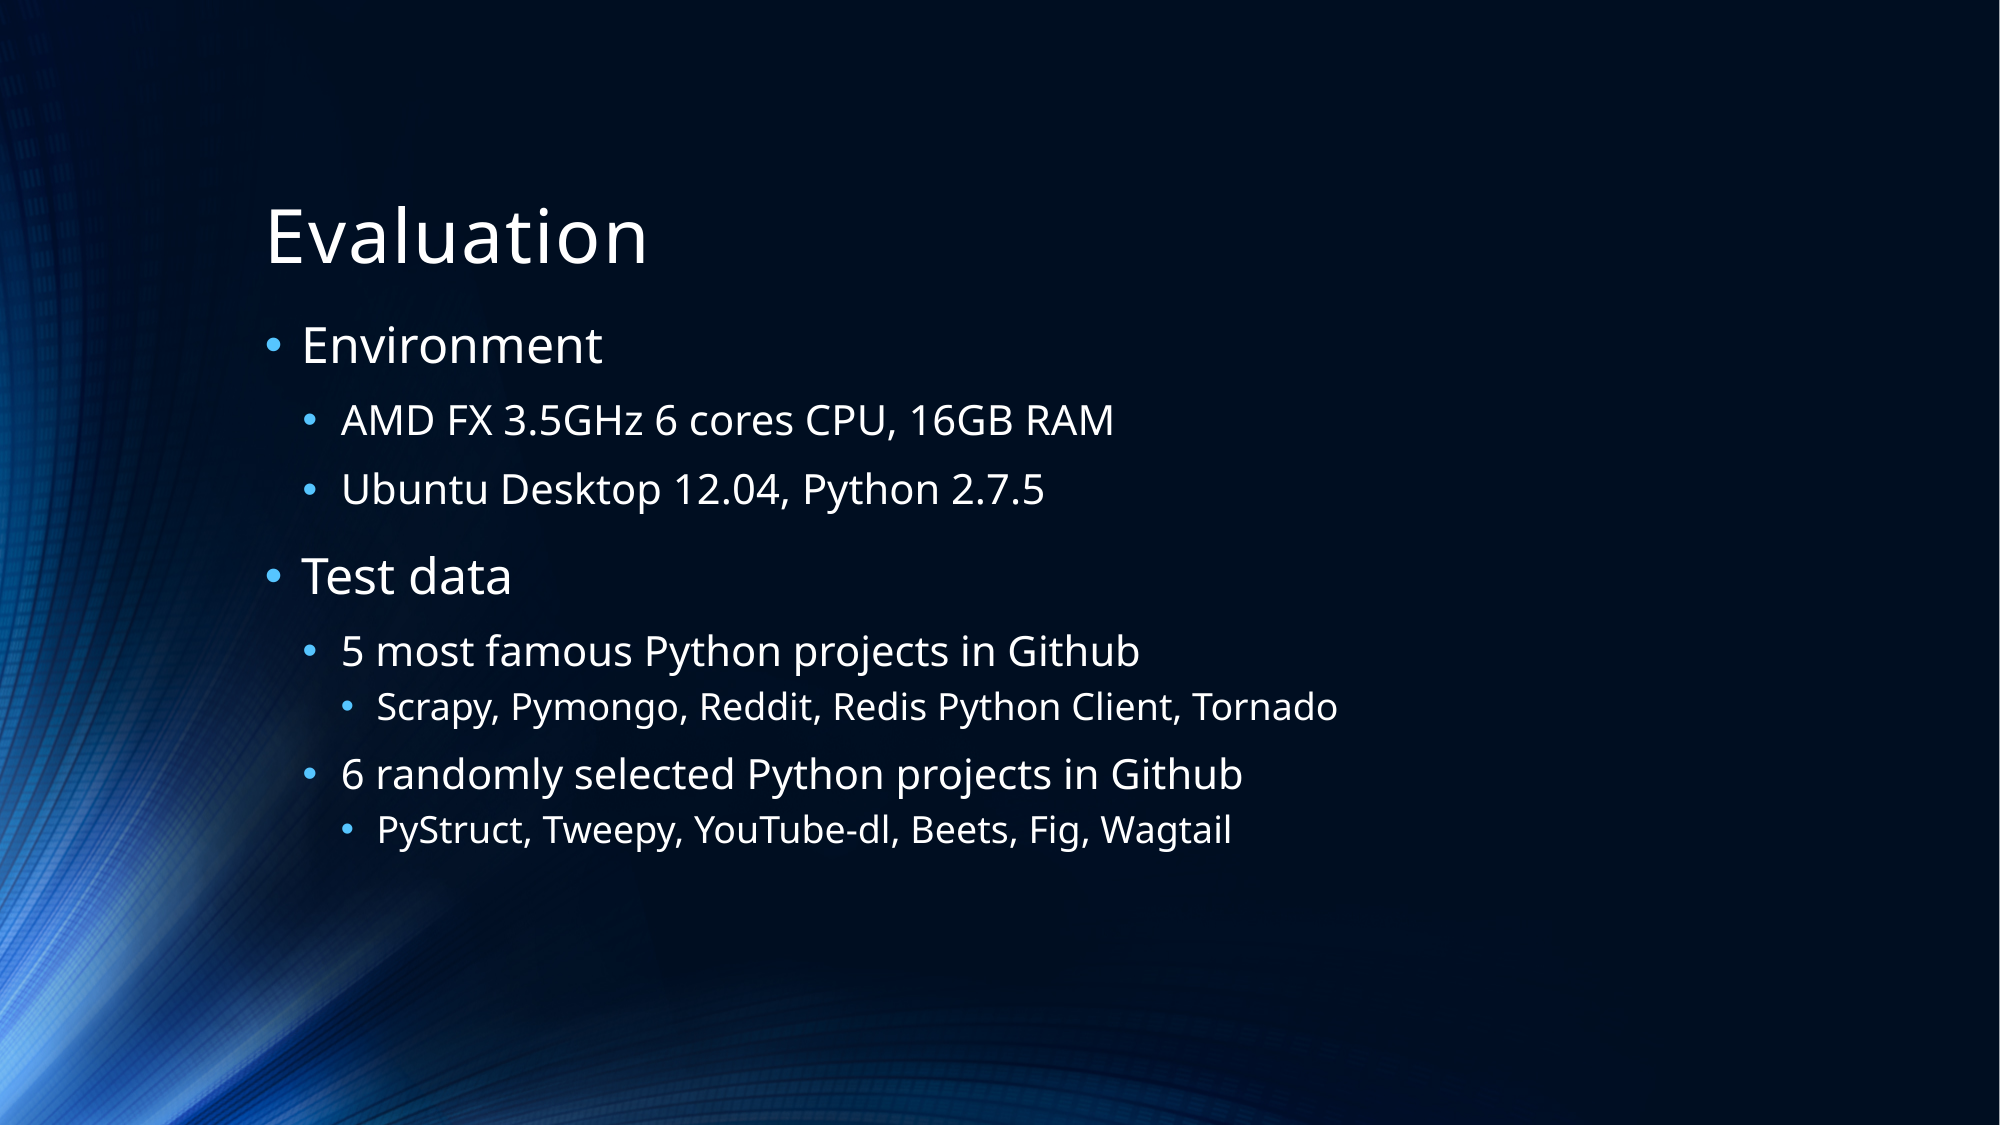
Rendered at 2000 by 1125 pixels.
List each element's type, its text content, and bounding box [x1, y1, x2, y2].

list Environment AMD FX 3.5GHz 6 cores CPU, 16GB RAM Ubuntu Desktop 12.04, Python 2.7.5 Test data 5 most famous Python projects in Github Scrapy, Pymongo, Reddit, Redis Python Client, Tornado 6 randomly selected Python projects in Github PyStruct, Tweepy, YouTube-dl, Beets, Fig, Wagtail [249, 312, 1749, 988]
title Evaluation [249, 62, 1750, 288]
picture [0, 0, 2000, 1125]
